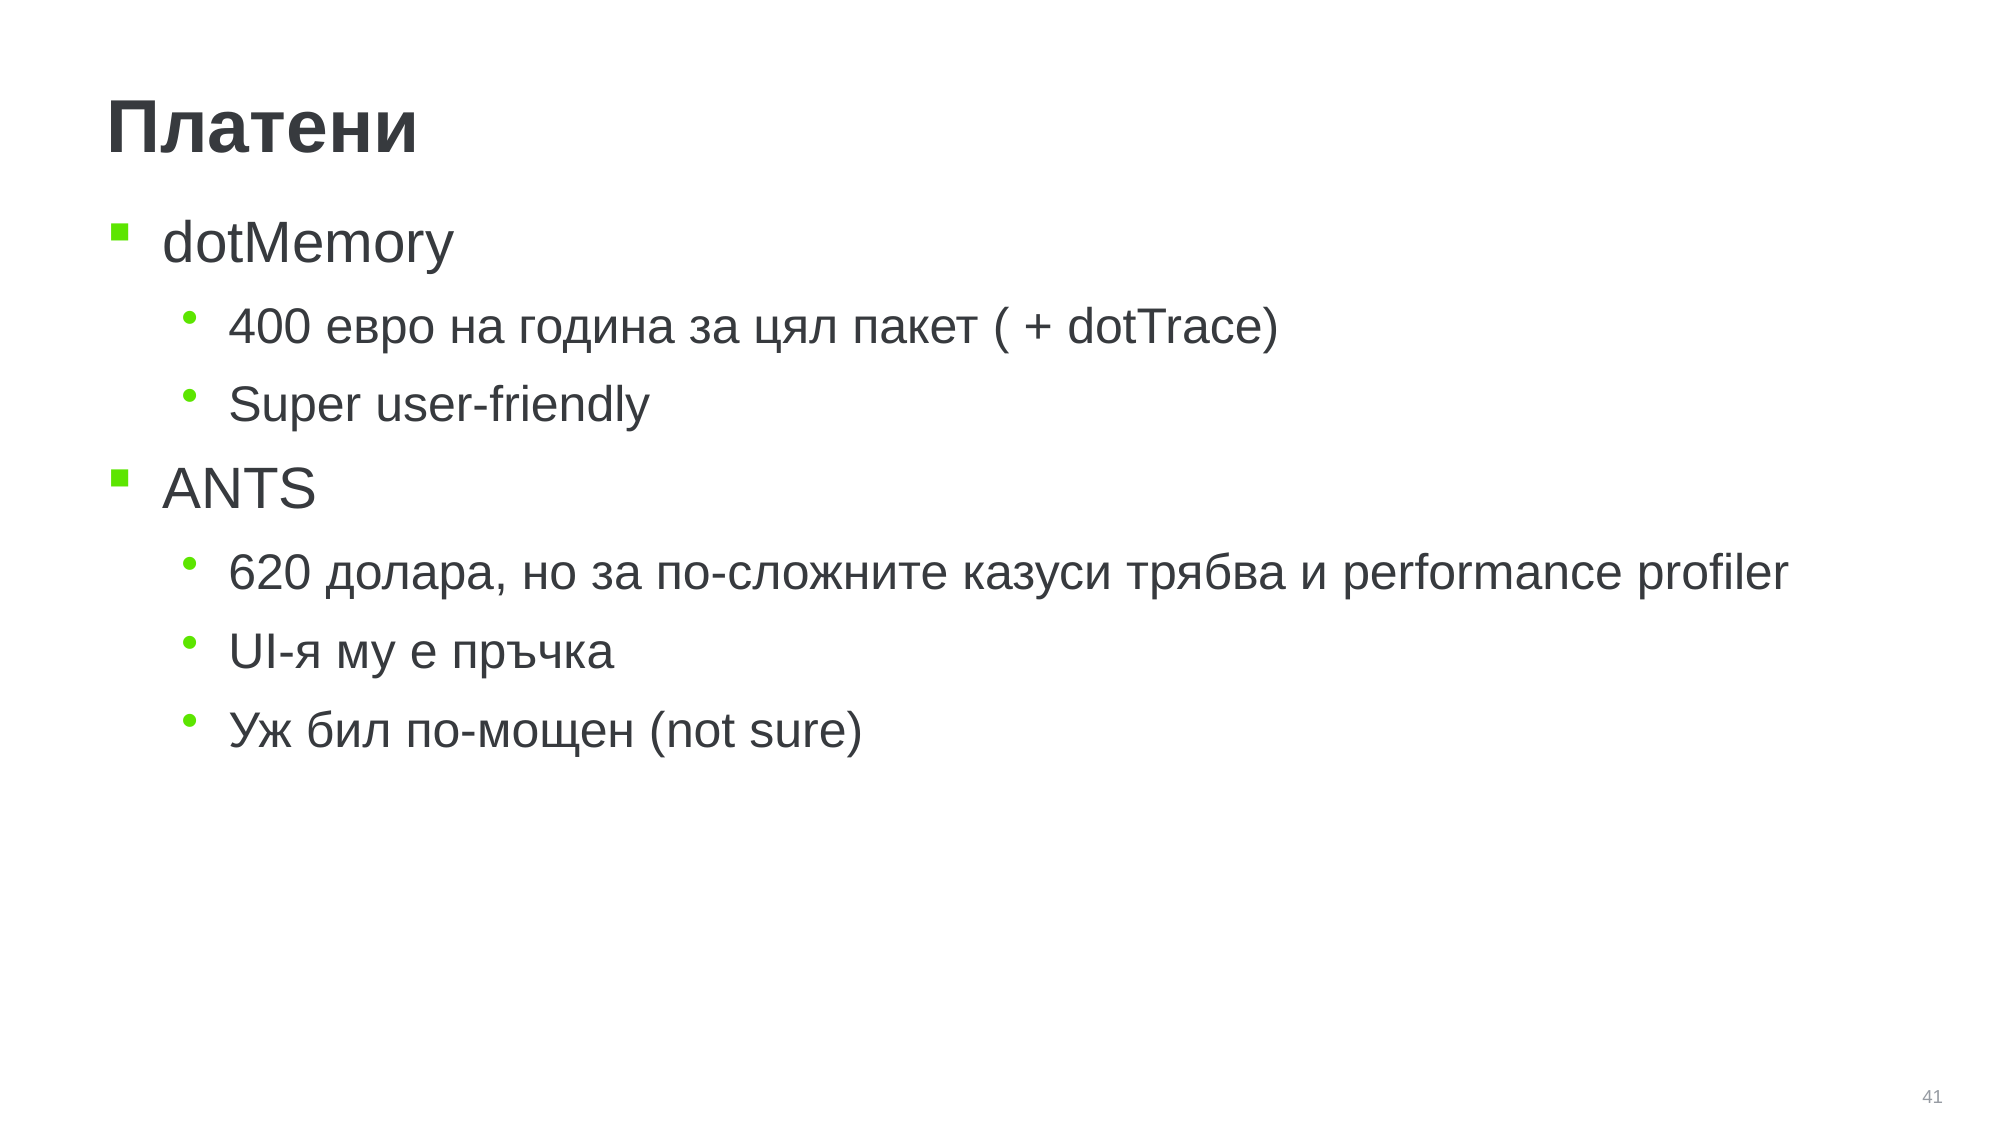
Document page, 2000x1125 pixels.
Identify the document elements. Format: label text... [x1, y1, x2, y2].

title Платени [91, 80, 1888, 177]
list dotMemory 400 евро на година за цял пакет ( + dotTrace) Super user-friendly ANTS 620 долара, но за по-сложните казуси трябва и performance profiler UI-я му е пръчка Уж бил по-мощен (not sure) [91, 196, 1888, 1046]
